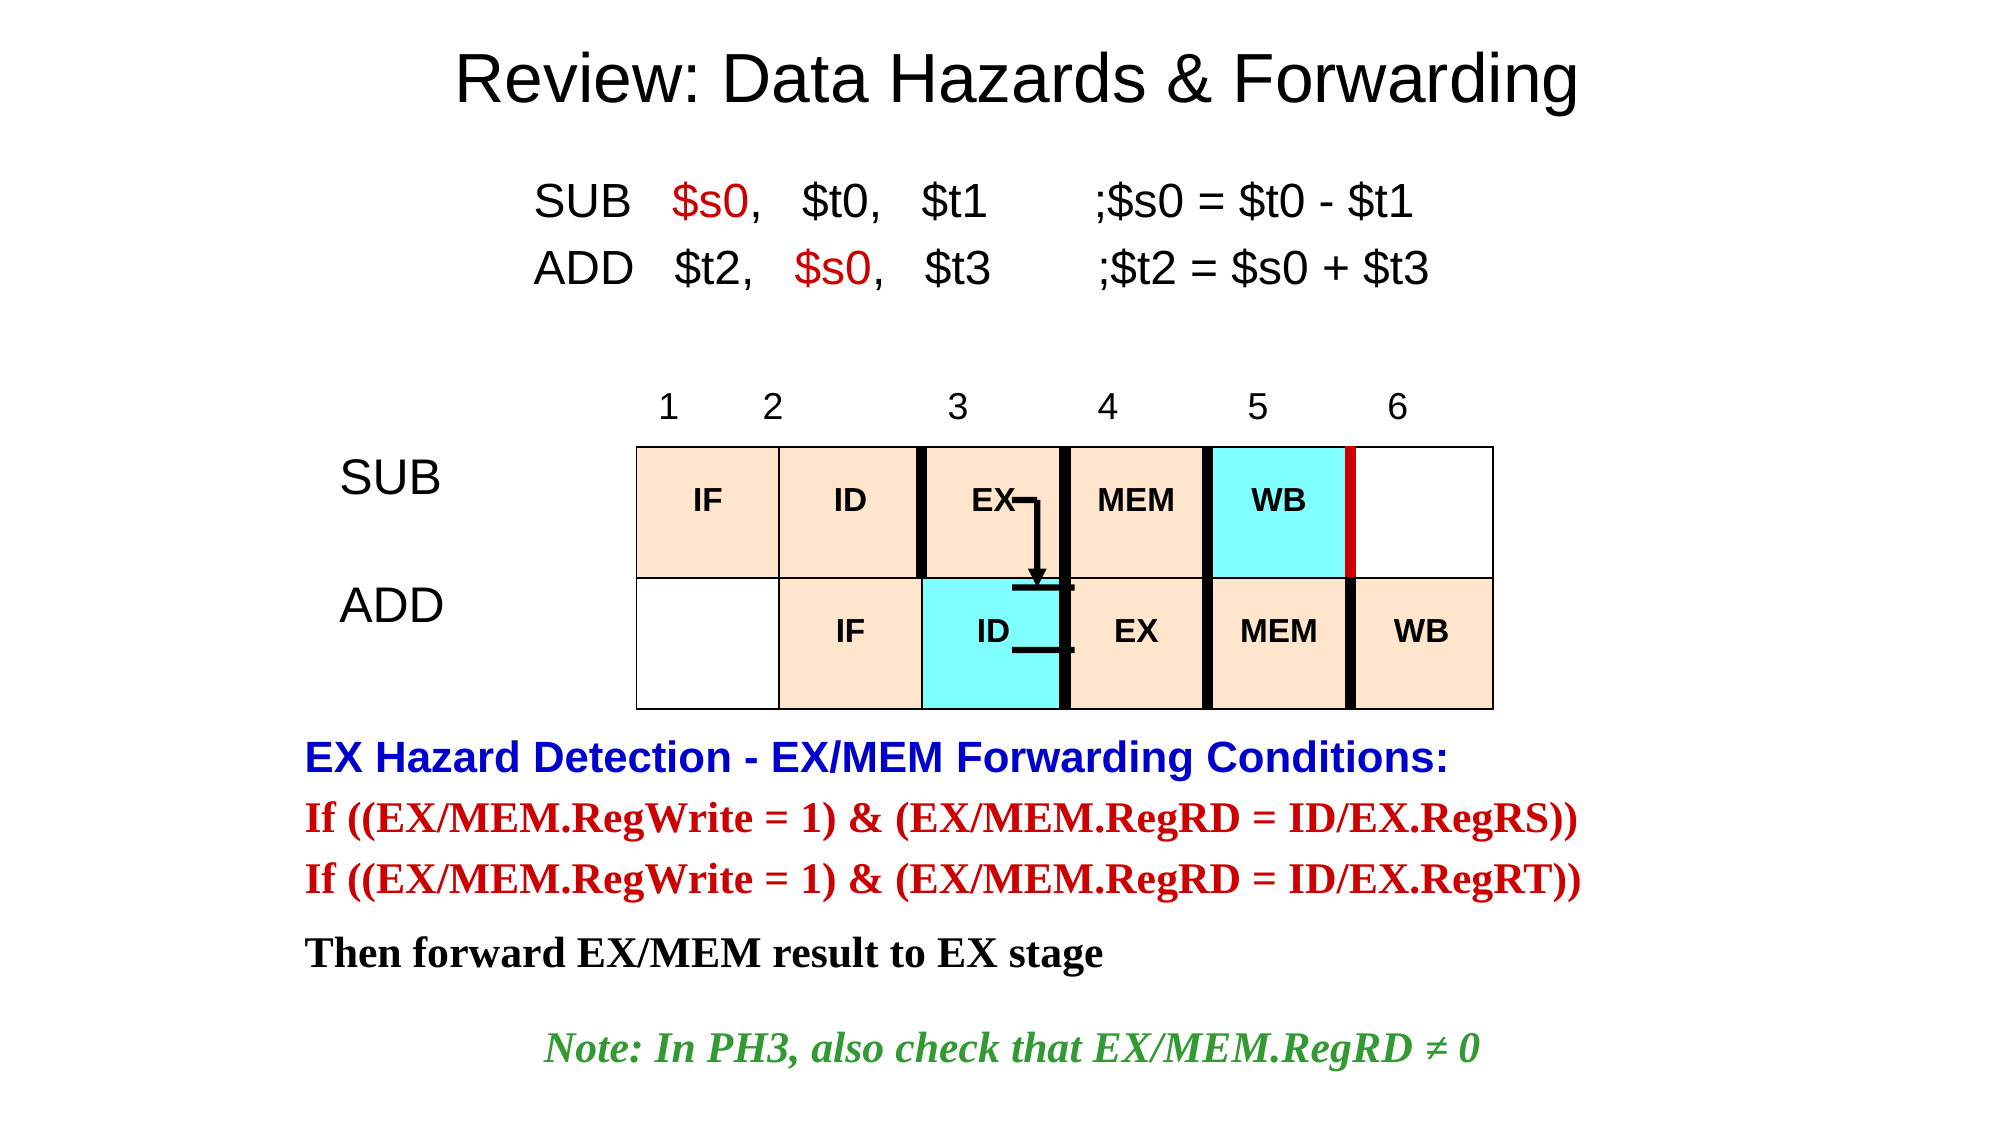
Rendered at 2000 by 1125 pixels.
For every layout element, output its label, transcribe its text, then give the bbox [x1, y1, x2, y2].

table_header IF [637, 448, 778, 577]
text_box EX Hazard Detection - EX/MEM Forwarding Conditions: If ((EX/MEM.RegWrite = 1) & (EX/MEM.RegRD = ID/EX.RegRS)) If ((EX/MEM.RegWrite = 1) & (EX/MEM.RegRD = ID/EX.RegRT)) Then forward EX/MEM result to EX stage Note: In PH3, also check that EX/MEM.RegRD ≠ 0 [274, 712, 1750, 1125]
table_header [1356, 448, 1492, 577]
text_box SUB ADD [324, 437, 475, 640]
list SUB $s0, $t0, $t1 ;$s0 = $t0 - $t1 ADD $t2, $s0, $t3 ;$t2 = $s0 + $t3 [312, 149, 1750, 488]
table_header MEM [1071, 448, 1202, 577]
text_box [1031, 501, 1044, 588]
table_cell EX [1071, 579, 1202, 708]
table_cell IF [780, 579, 921, 708]
table_cell WB [1356, 579, 1492, 708]
table_cell ID [923, 579, 1059, 708]
title Review: Data Hazards & Forwarding [287, 24, 1750, 125]
text_box 1 2 3 4 5 6 [612, 374, 1483, 435]
table_cell MEM [1213, 579, 1345, 708]
table_cell [637, 579, 778, 708]
table_header WB [1213, 448, 1345, 577]
table_header EX [927, 448, 1059, 577]
table_header ID [780, 448, 916, 577]
